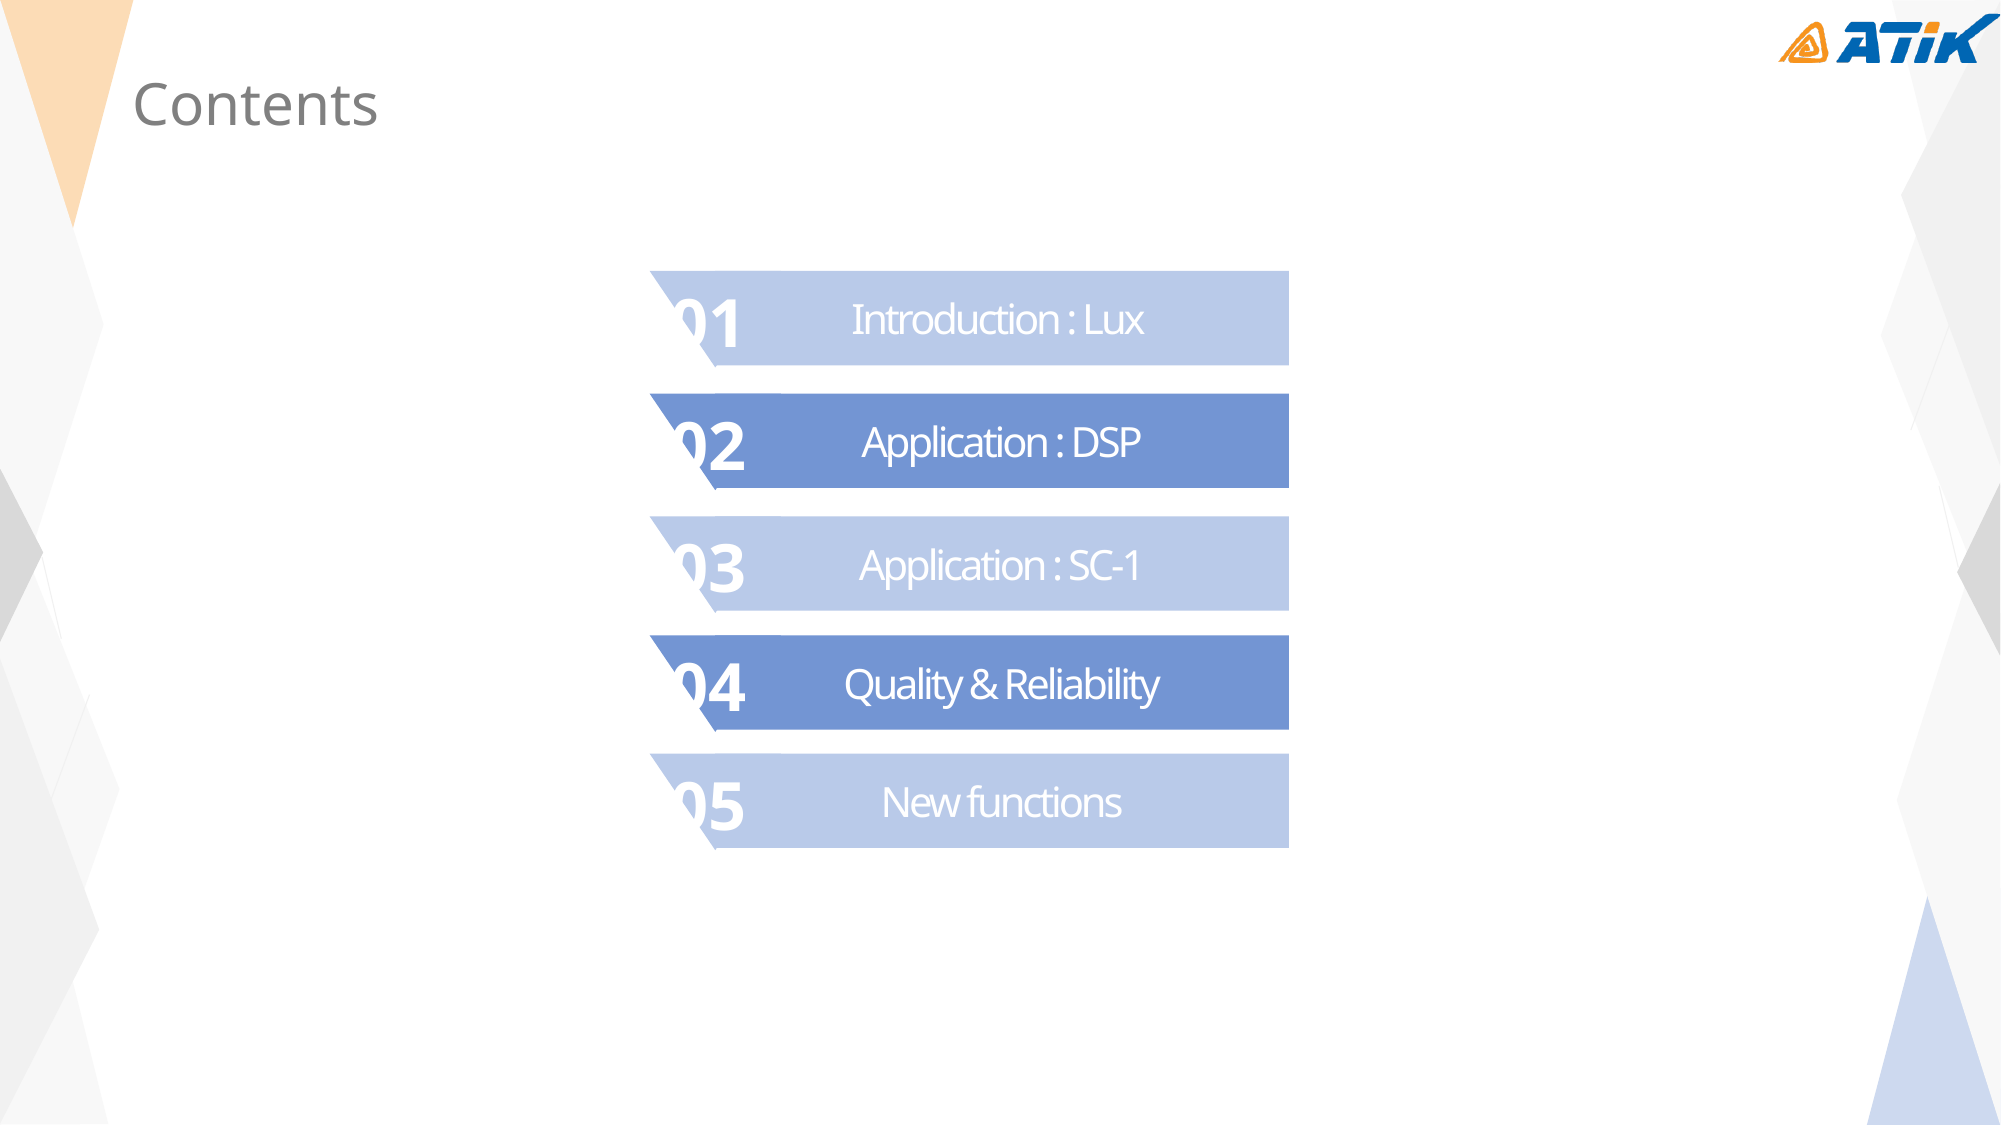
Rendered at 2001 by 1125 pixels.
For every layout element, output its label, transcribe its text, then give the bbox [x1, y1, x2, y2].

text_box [649, 270, 1289, 370]
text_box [649, 516, 1289, 615]
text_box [649, 635, 1289, 734]
text_box Contents [118, 59, 655, 145]
picture [1778, 13, 2001, 63]
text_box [649, 393, 1289, 492]
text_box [649, 753, 1289, 852]
